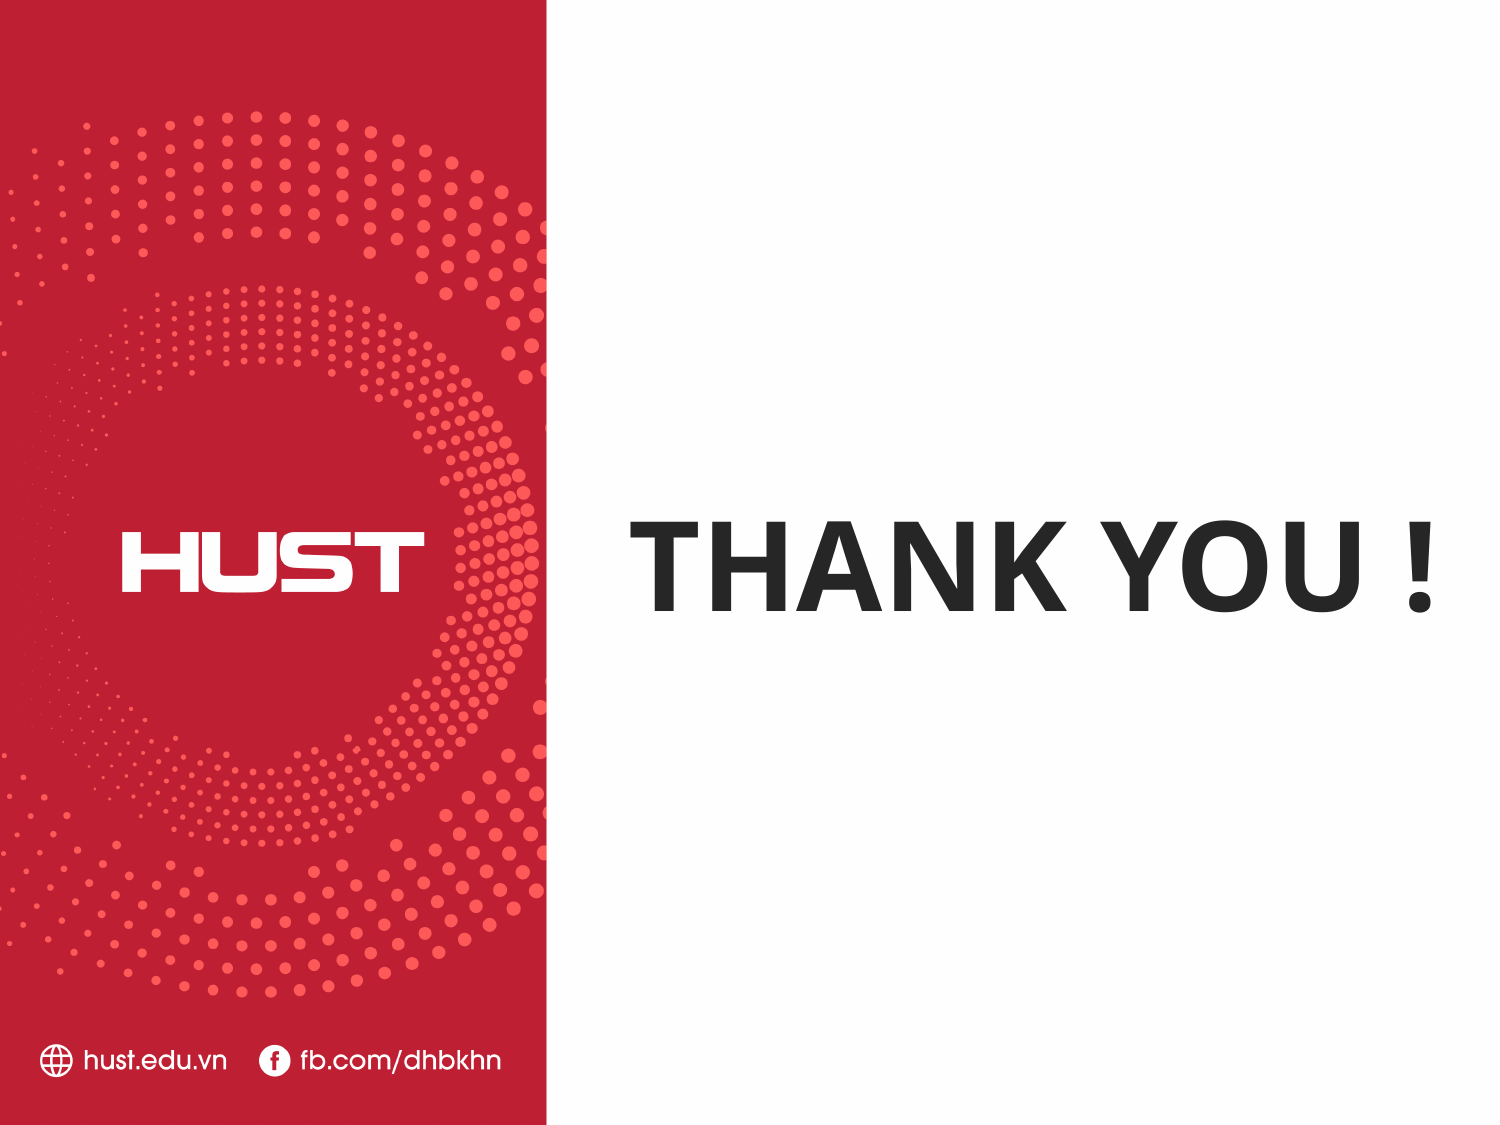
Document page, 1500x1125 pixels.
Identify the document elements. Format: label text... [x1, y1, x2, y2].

picture [0, 0, 1500, 1125]
text_box THANK YOU ! [613, 495, 1487, 630]
